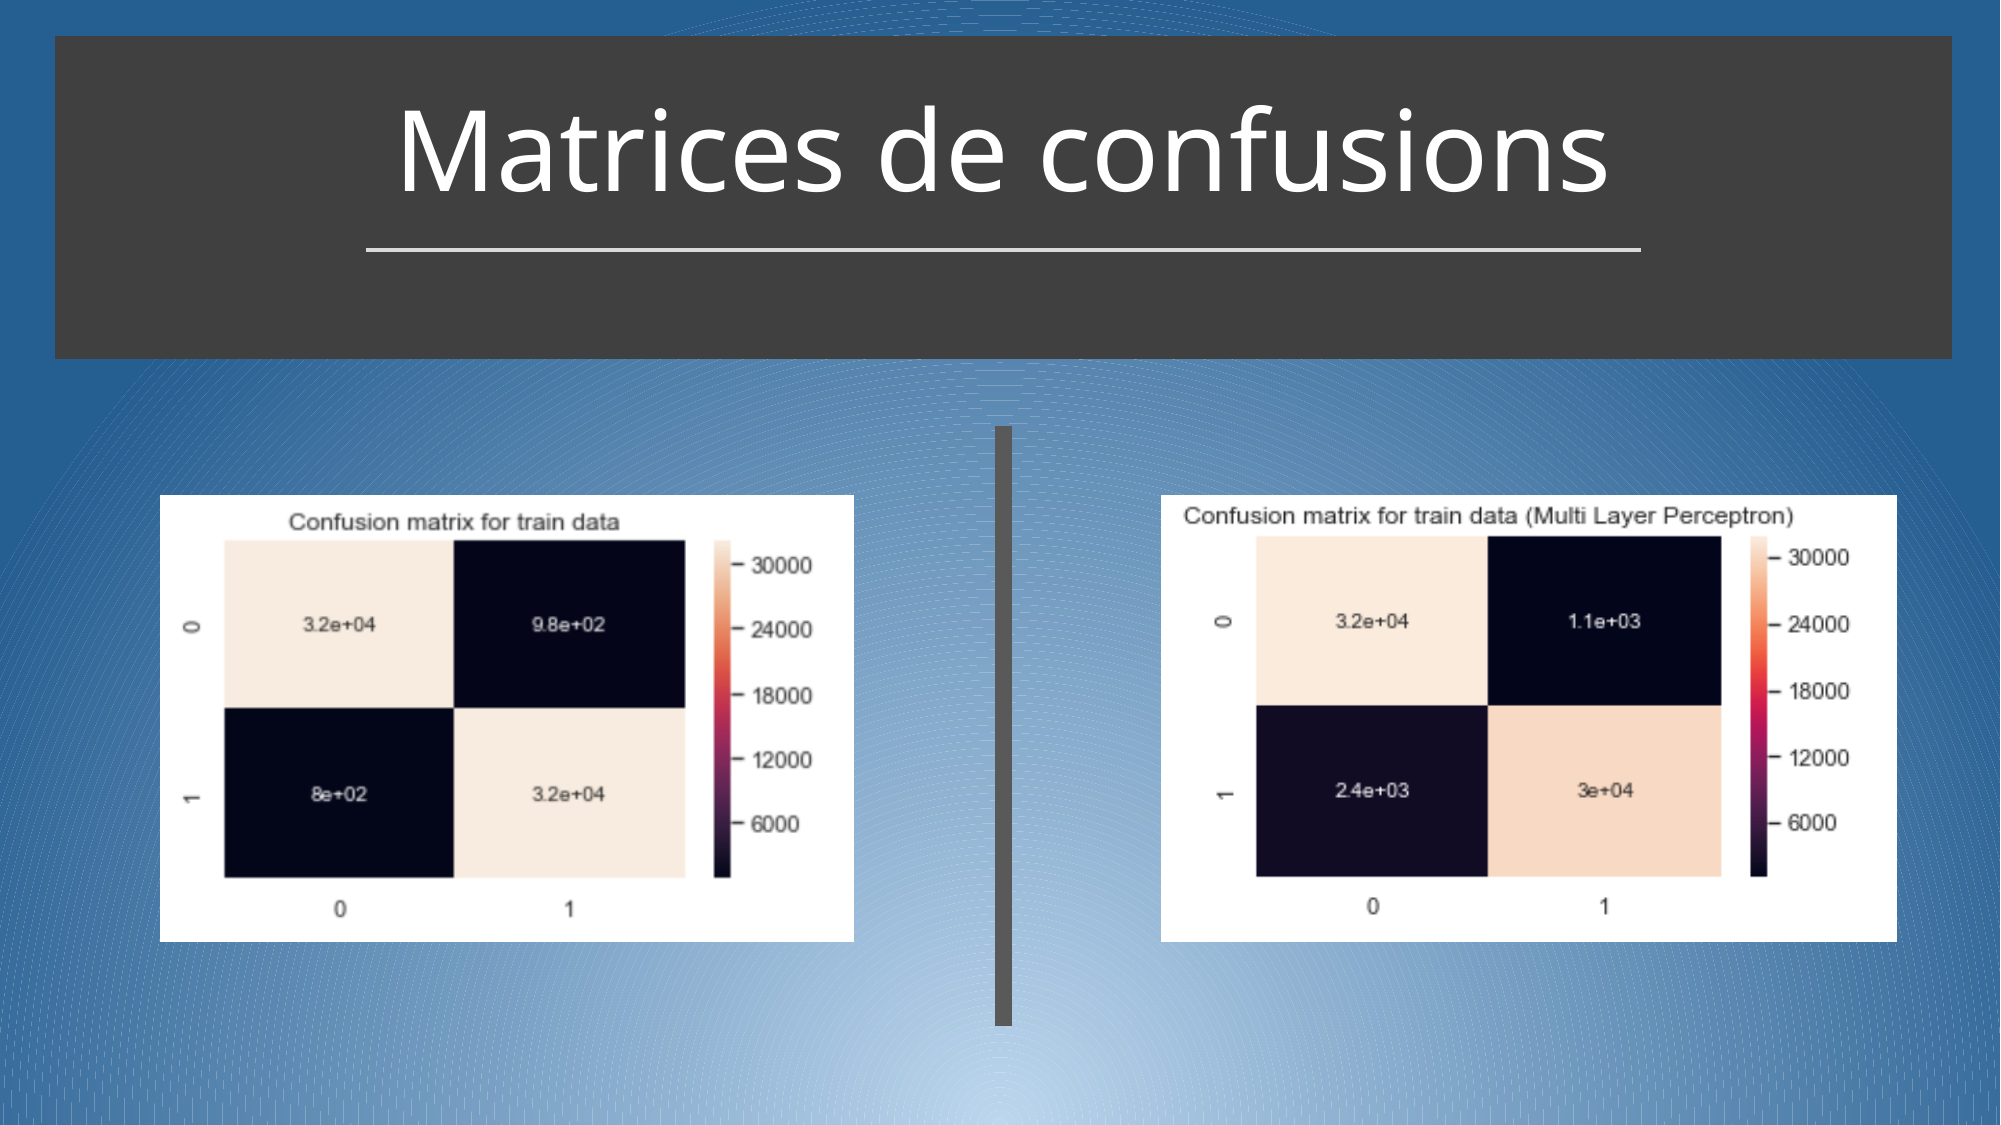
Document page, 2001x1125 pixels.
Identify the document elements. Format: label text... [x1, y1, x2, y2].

text_box [64, 45, 1942, 350]
picture [160, 495, 854, 942]
title Matrices de confusions [89, 71, 1917, 224]
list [1161, 495, 1897, 942]
